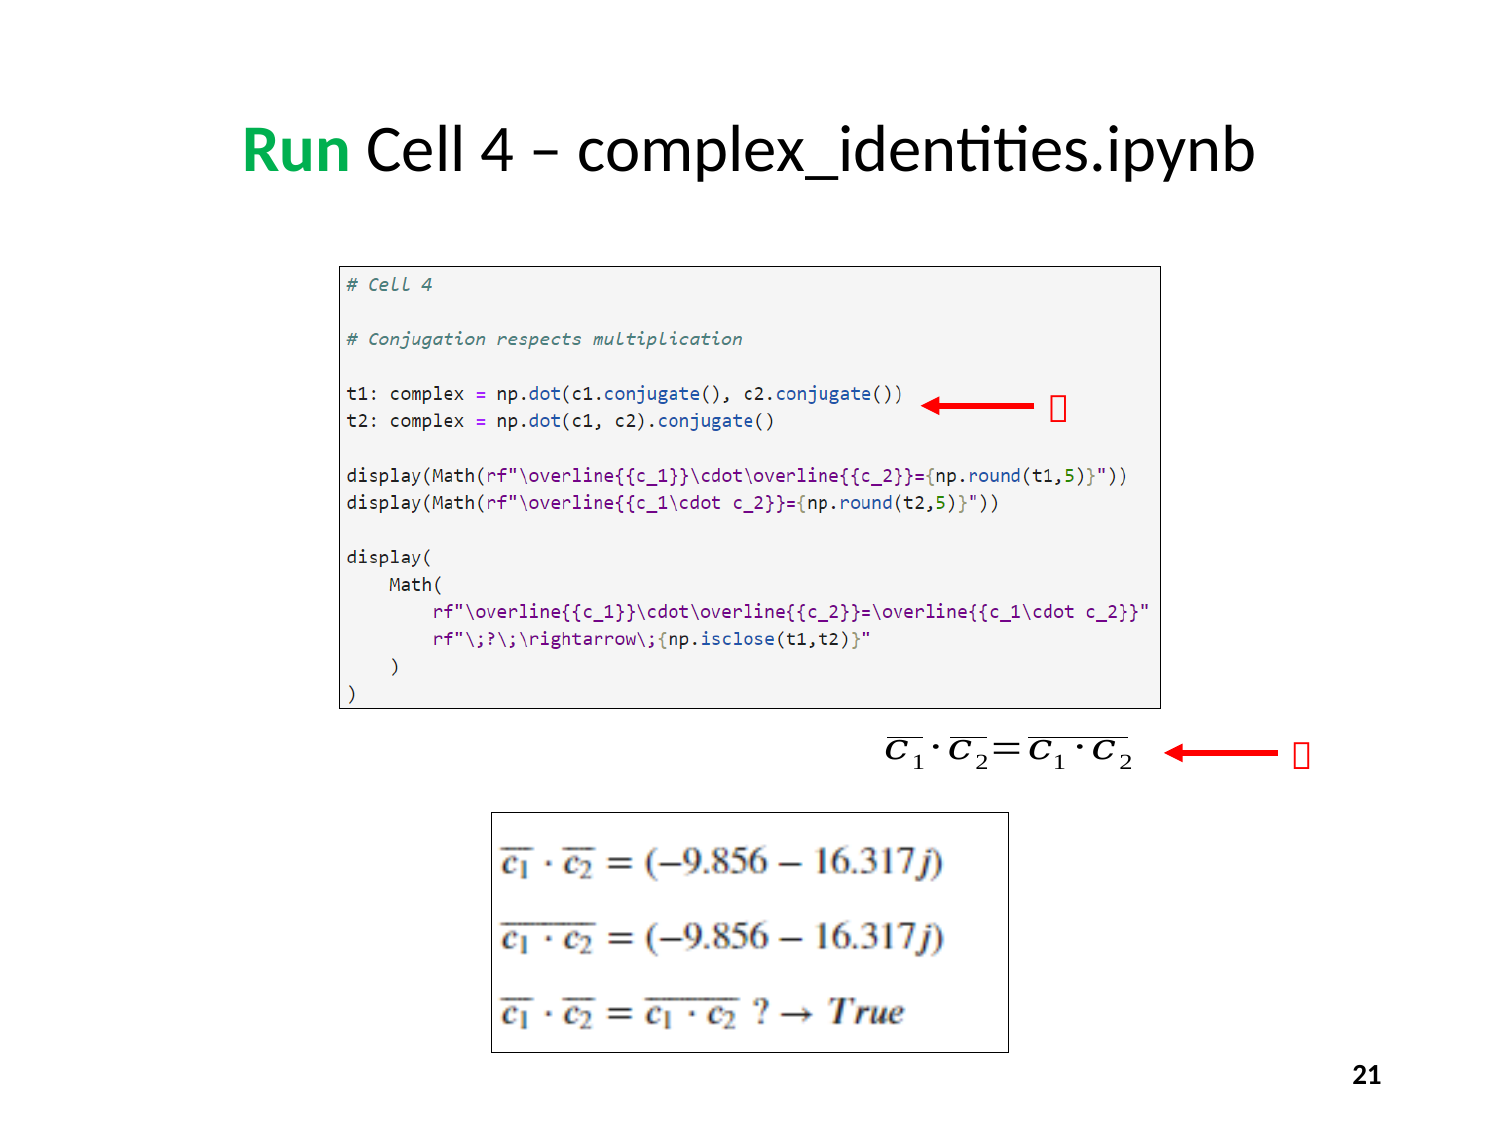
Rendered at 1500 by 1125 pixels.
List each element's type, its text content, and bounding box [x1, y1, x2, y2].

picture [491, 812, 1009, 1053]
slide_number 21 [1059, 1042, 1397, 1103]
picture [339, 266, 1161, 709]
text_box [920, 377, 1096, 438]
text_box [1163, 724, 1339, 785]
title Run Cell 4 – complex_identities.ipynb [103, 59, 1397, 241]
